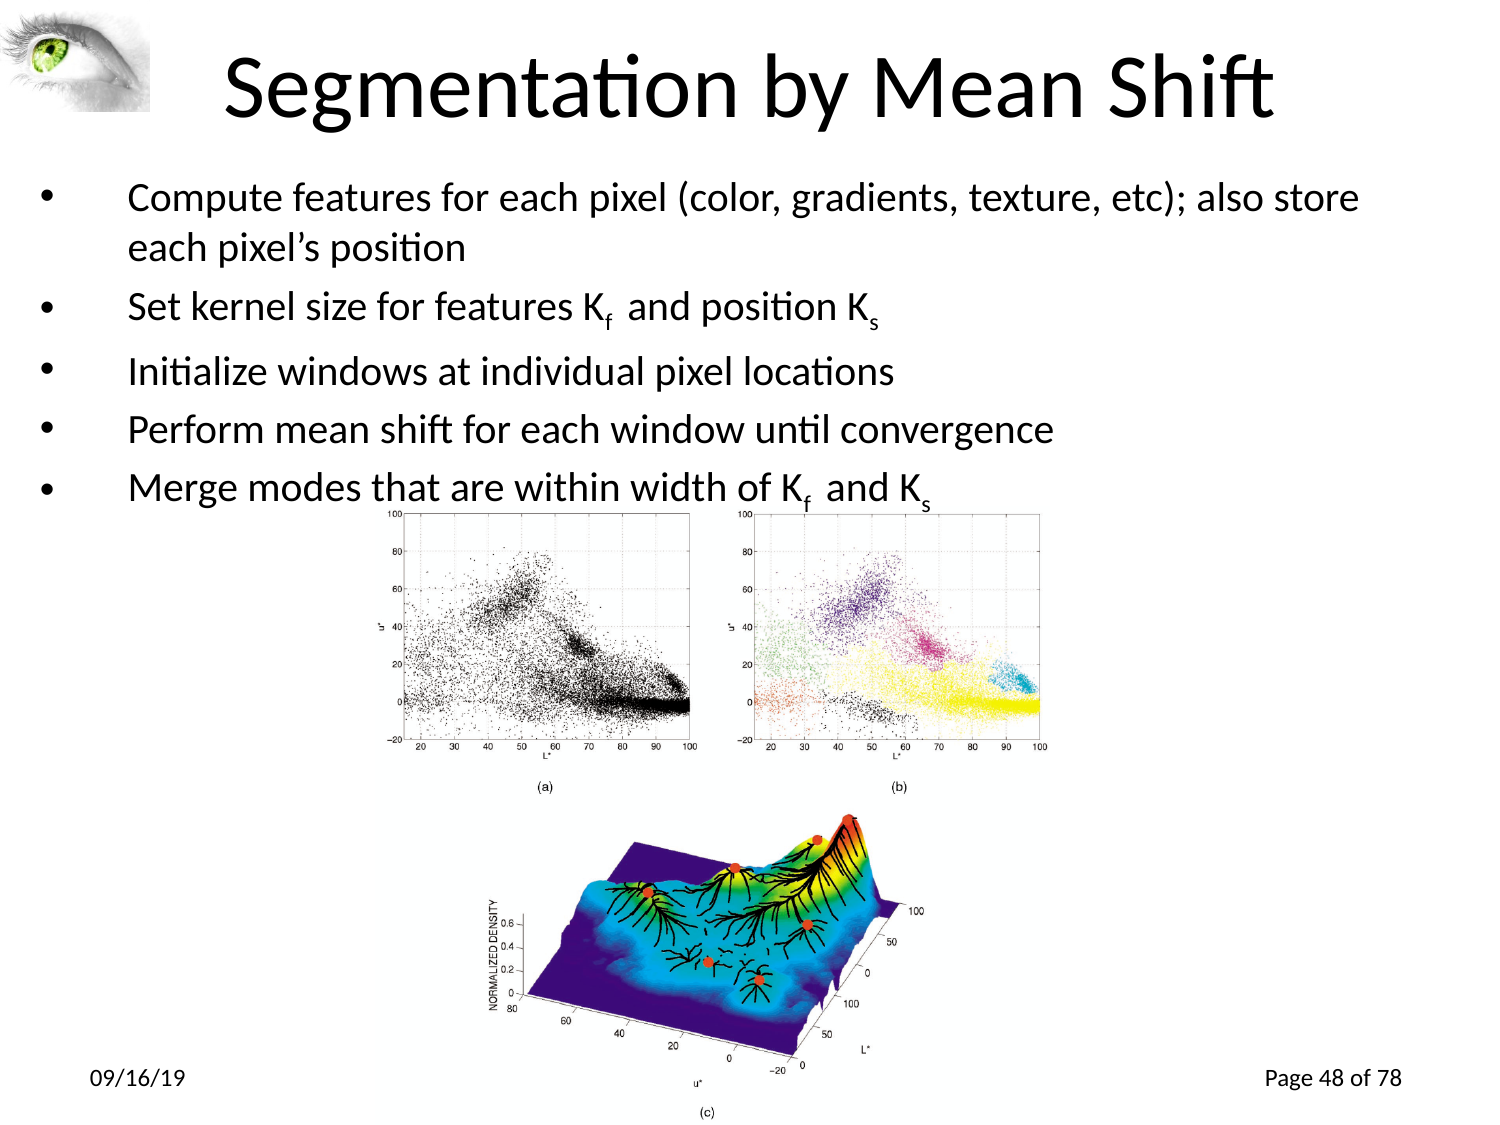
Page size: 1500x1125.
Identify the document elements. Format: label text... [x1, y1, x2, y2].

list Compute features for each pixel (color, gradients, texture, etc); also store each pixel’s position Set kernel size for features Kf and position Ks Initialize windows at individual pixel locations Perform mean shift for each window until convergence Merge modes that are within width of Kf and Ks [24, 162, 1463, 588]
picture [0, 0, 112, 112]
title Segmentation by Mean Shift [112, 0, 1388, 175]
picture [374, 505, 1051, 1125]
